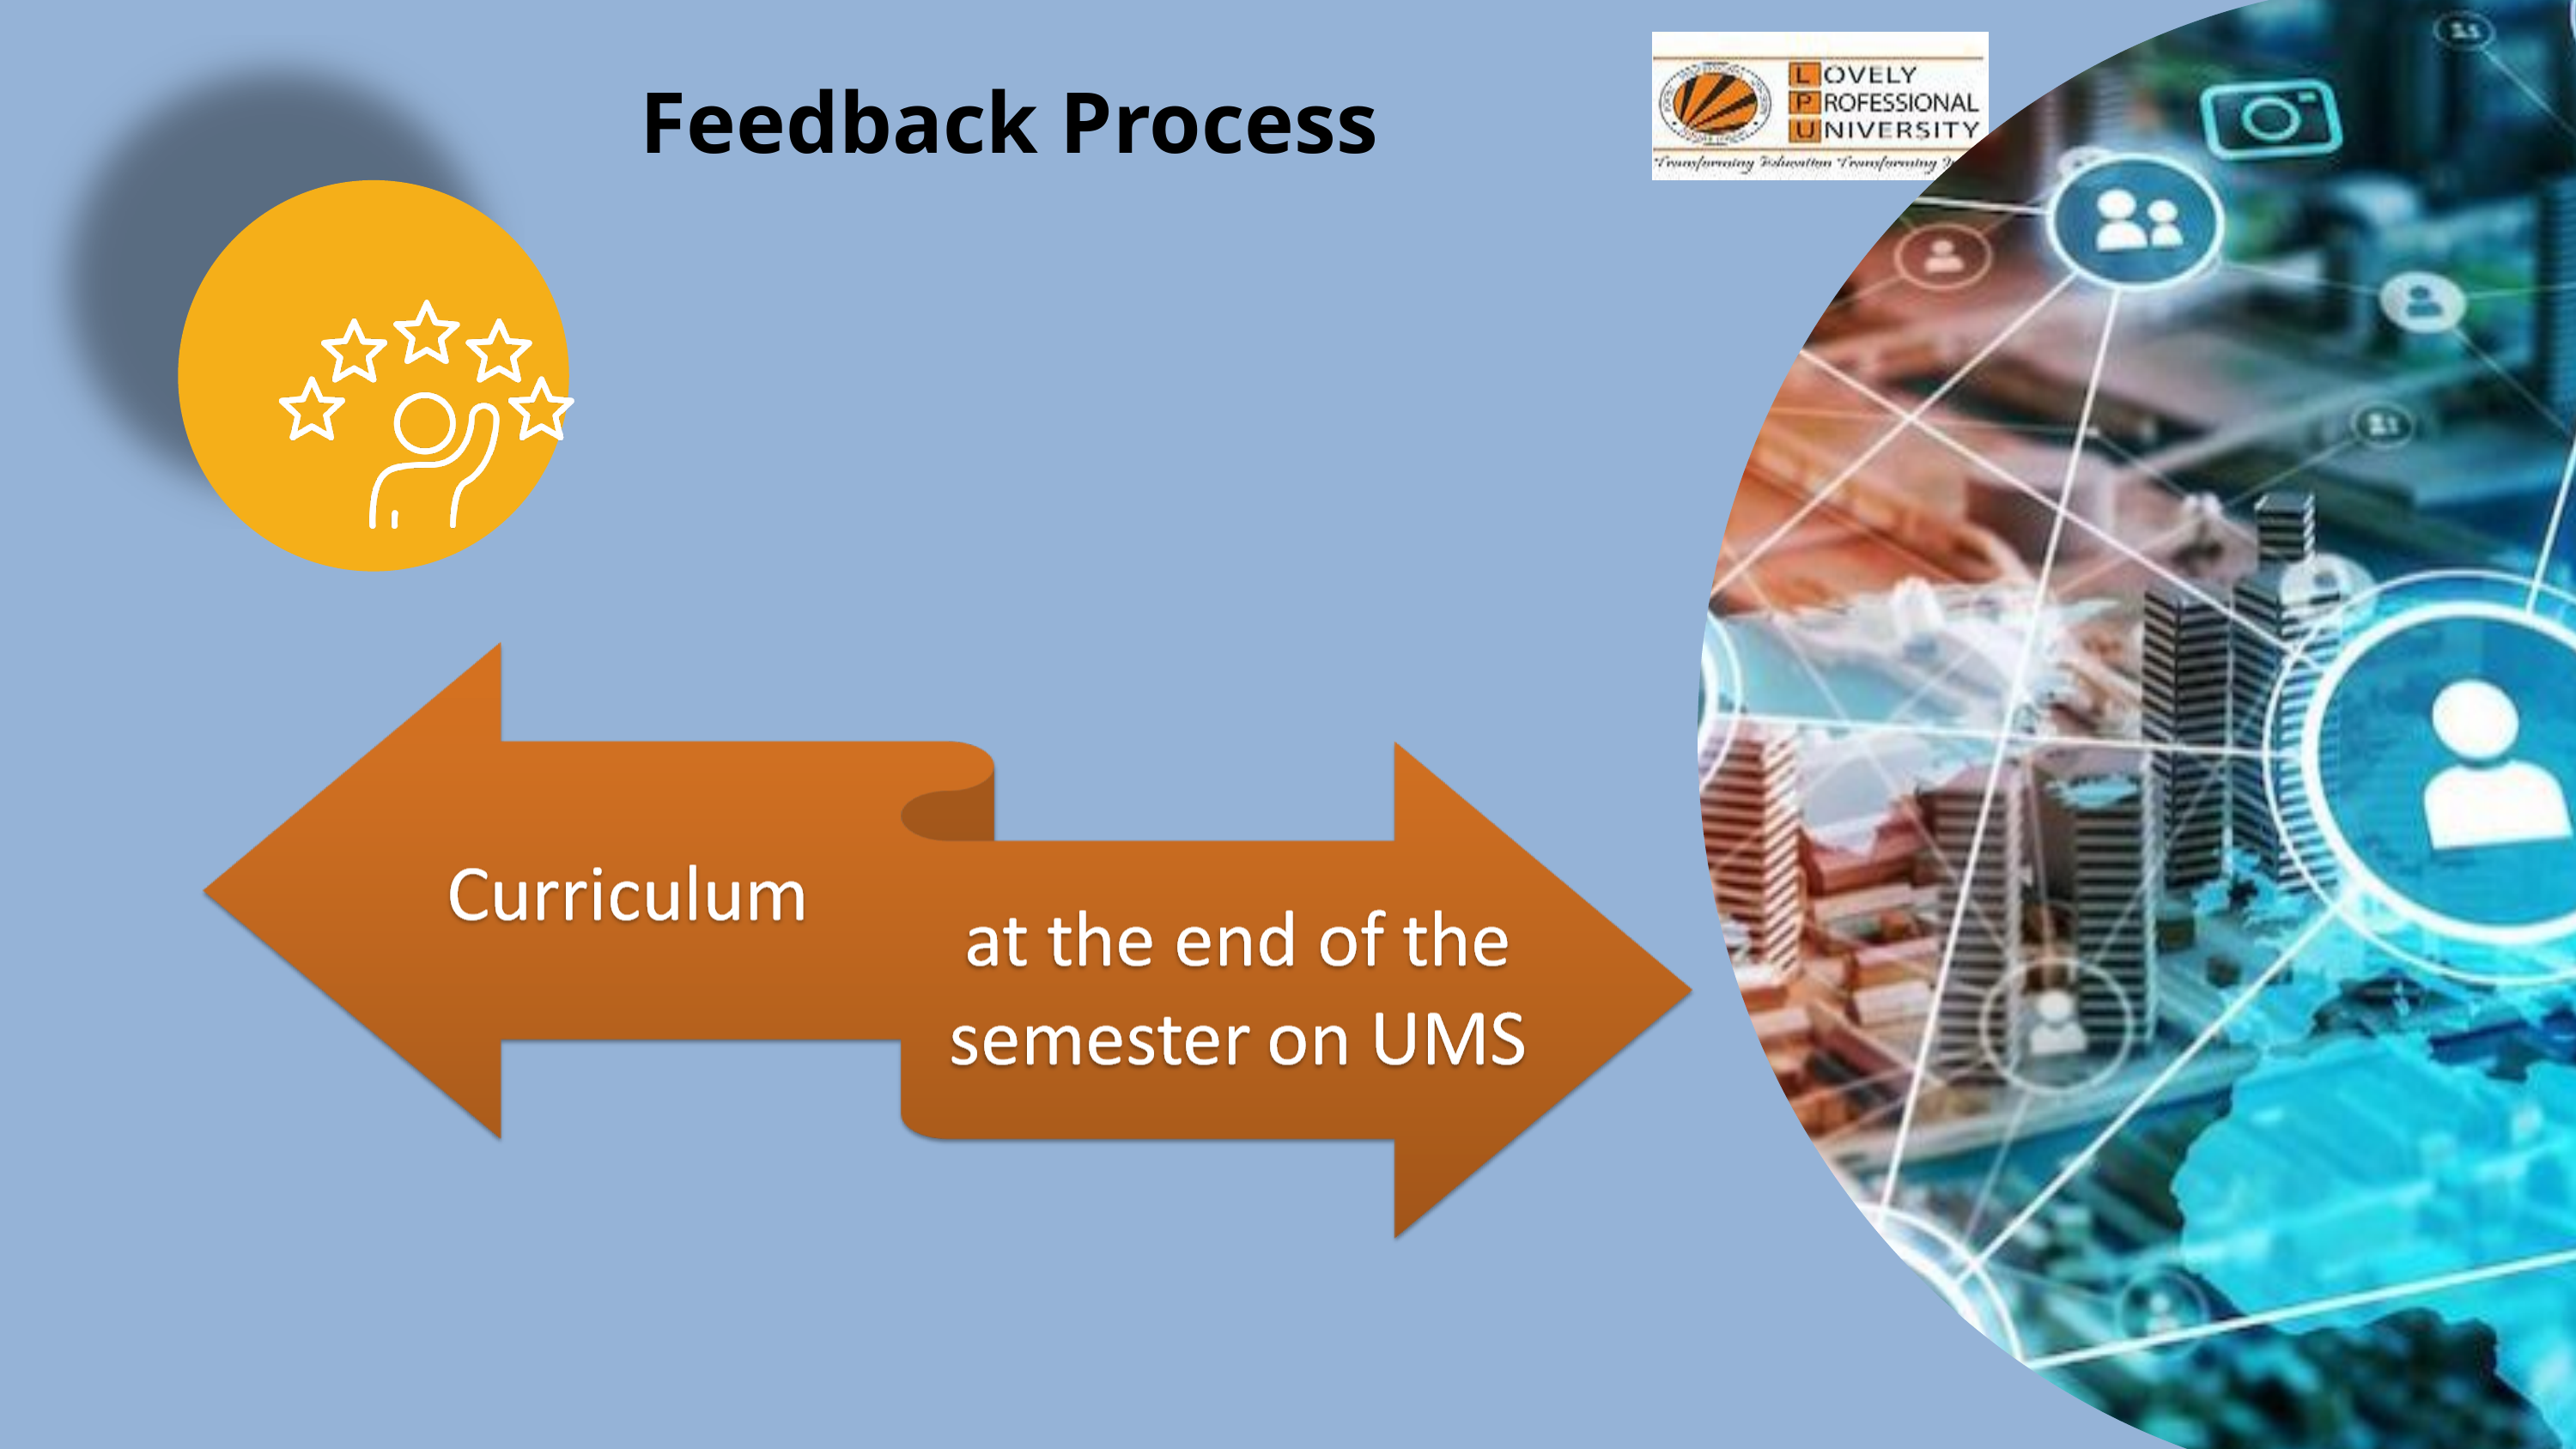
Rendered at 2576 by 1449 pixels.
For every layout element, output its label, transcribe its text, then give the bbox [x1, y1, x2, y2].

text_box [178, 179, 569, 572]
text_box [1704, 0, 2576, 1449]
picture [195, 533, 1701, 1349]
text_box Feedback Process [161, 48, 1648, 171]
text_box [32, 35, 526, 529]
picture [1652, 31, 1989, 181]
